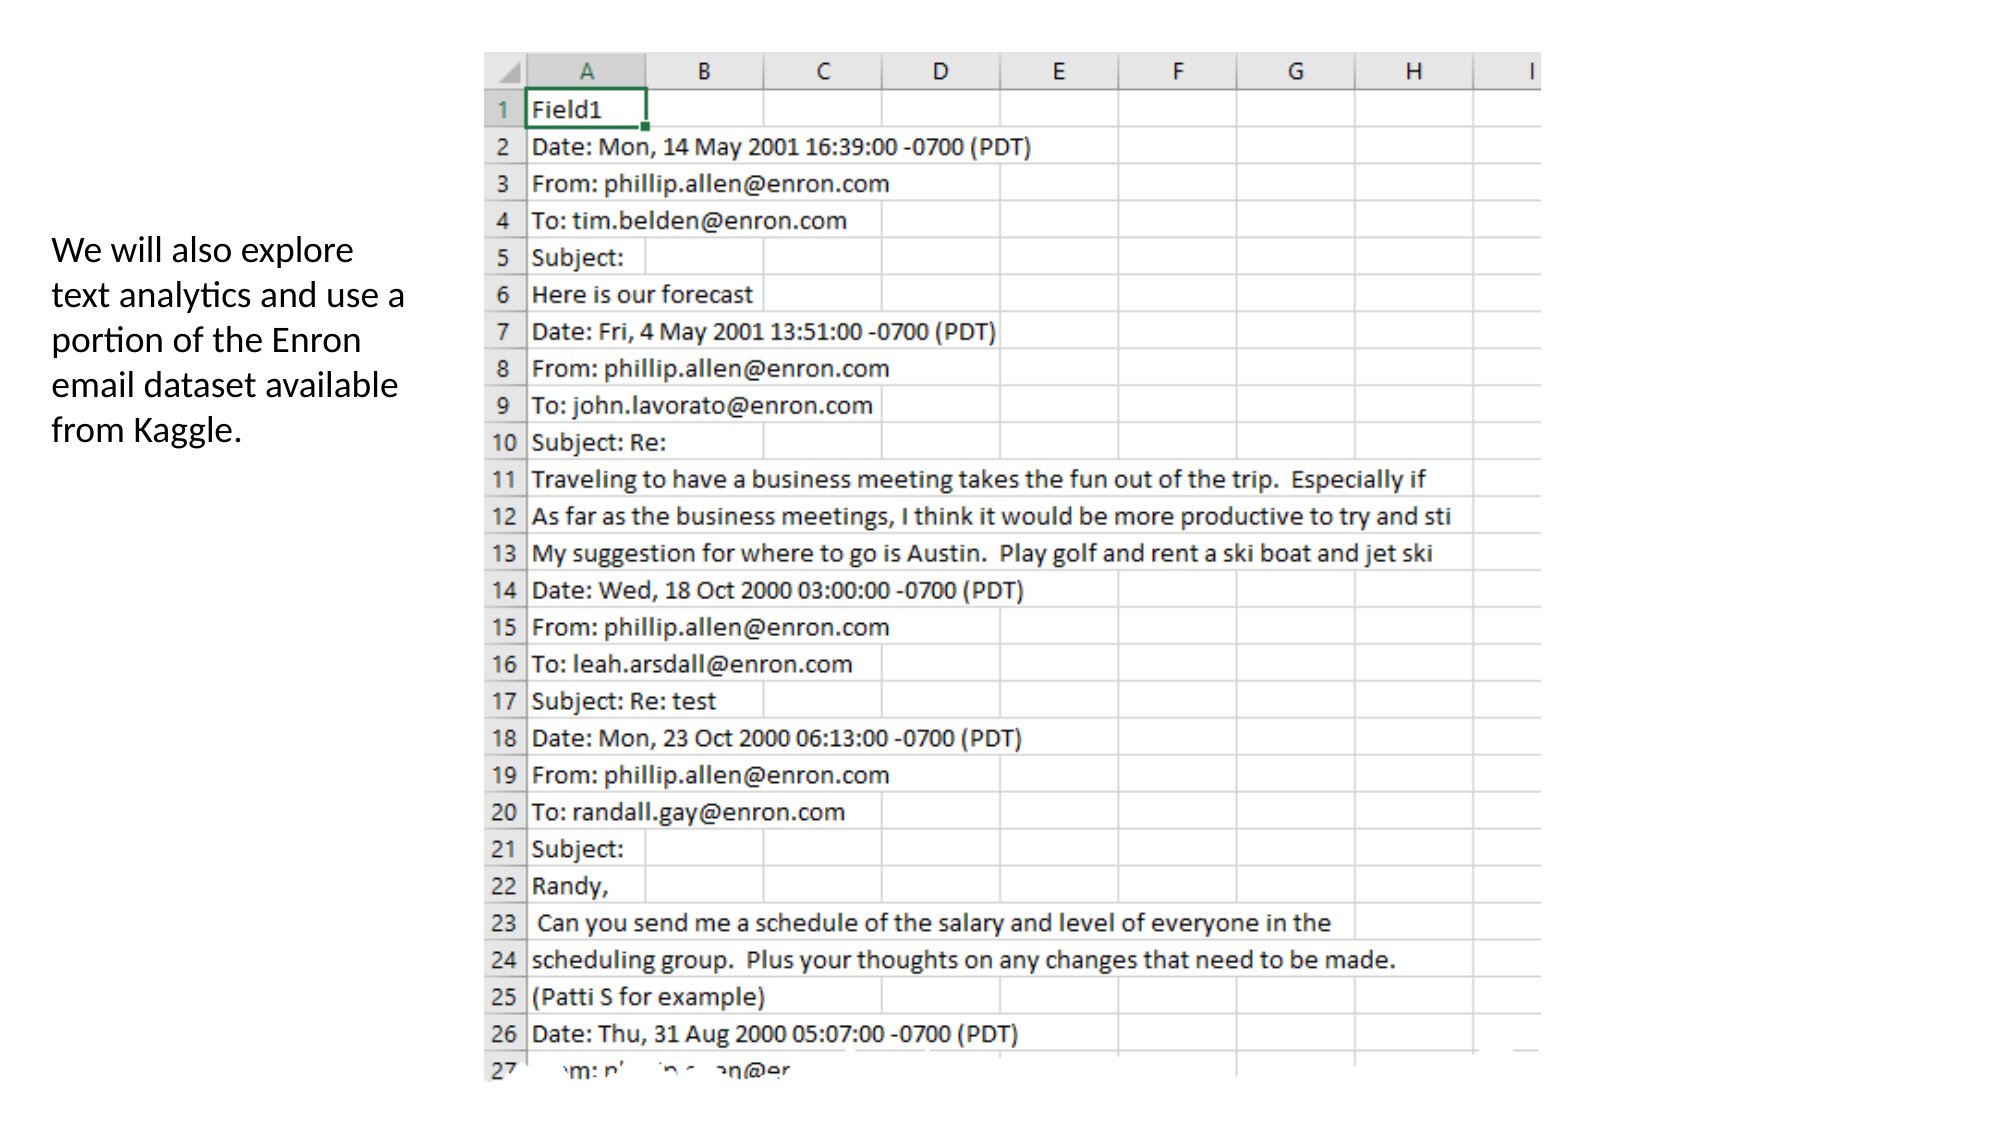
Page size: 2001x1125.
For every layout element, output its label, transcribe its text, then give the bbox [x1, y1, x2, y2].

picture [484, 52, 1541, 1098]
text_box We will also explore text analytics and use a portion of the Enron email dataset available from Kaggle. [36, 217, 425, 458]
